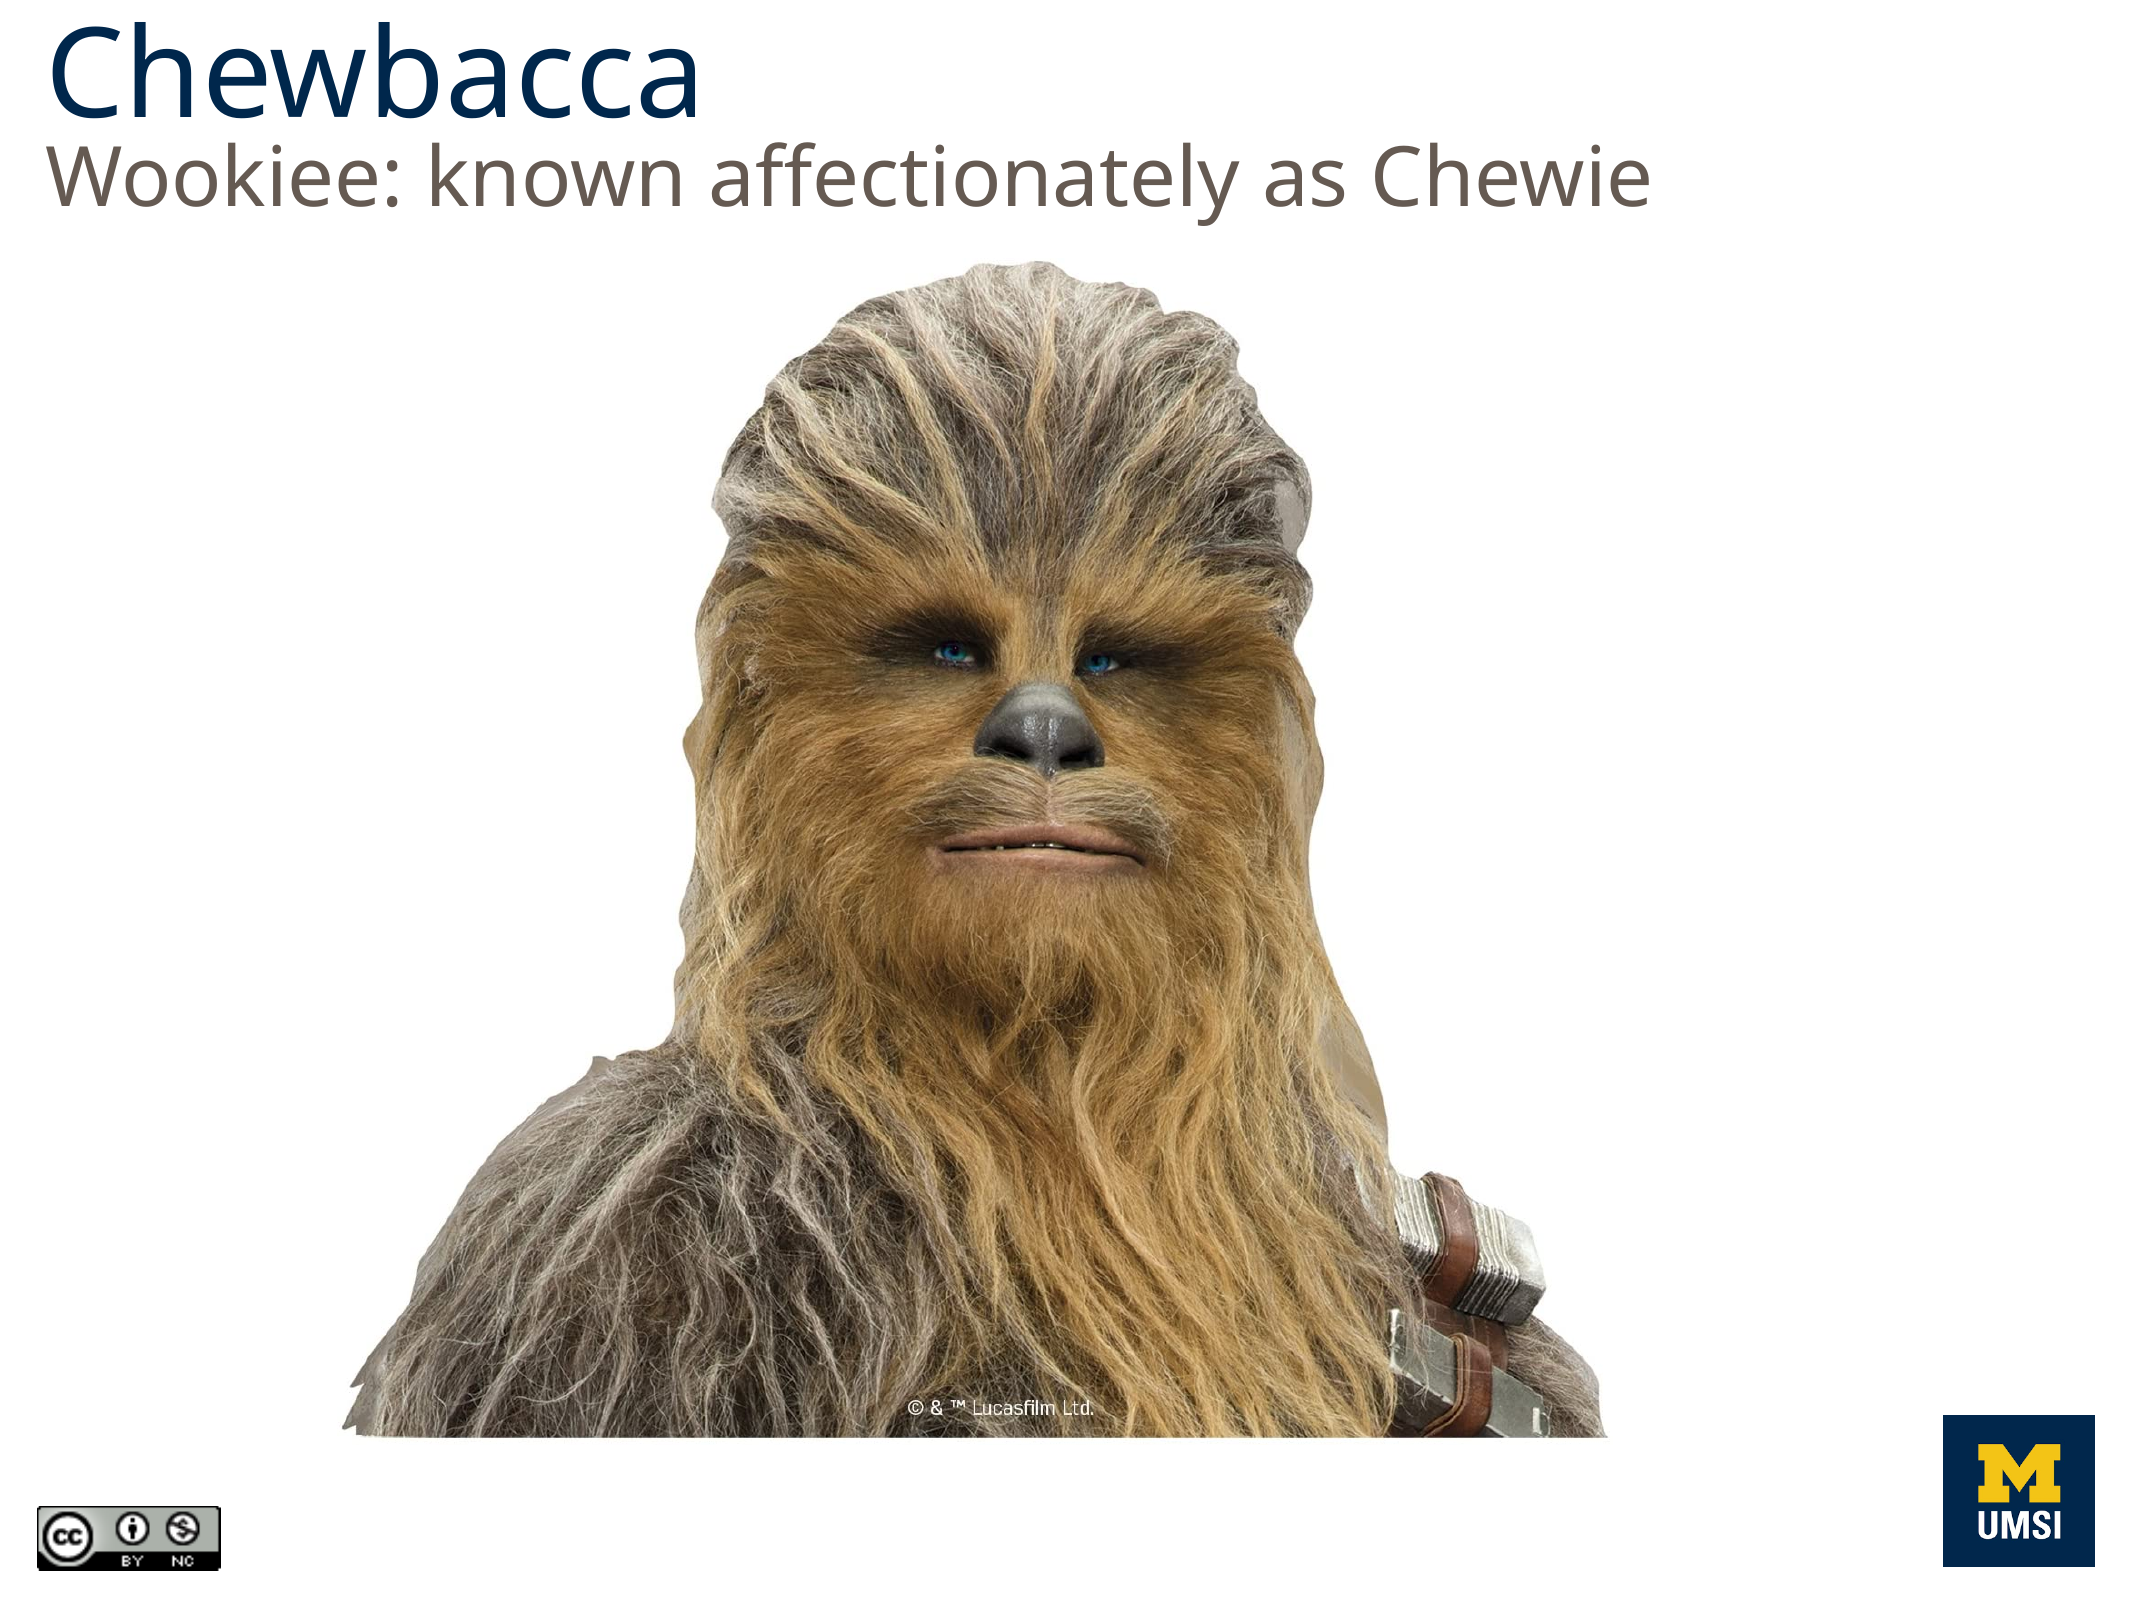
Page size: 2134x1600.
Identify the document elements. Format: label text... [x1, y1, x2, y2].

picture [1943, 1415, 2095, 1567]
picture [336, 258, 1613, 1445]
list Wookiee: known affectionately as Chewie [36, 112, 2097, 232]
picture [37, 1506, 221, 1571]
list Chewbacca [36, 0, 2097, 112]
